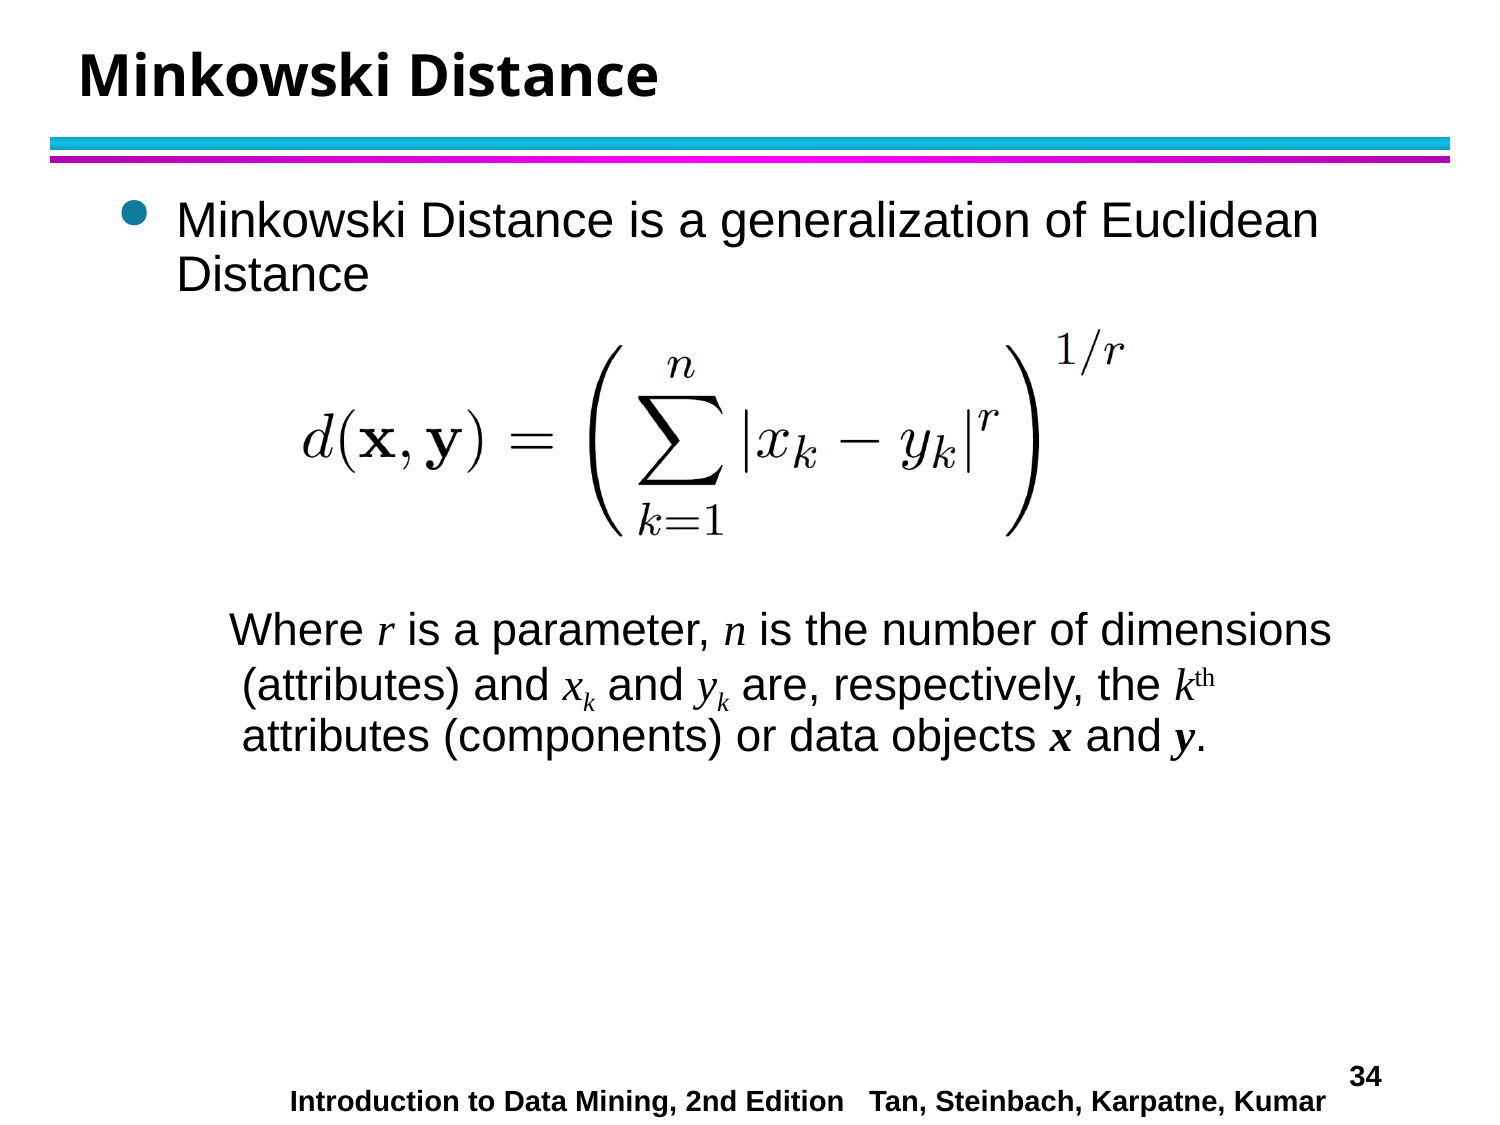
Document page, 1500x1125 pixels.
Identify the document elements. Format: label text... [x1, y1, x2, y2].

picture [292, 324, 1132, 551]
title Minkowski Distance [62, 24, 1421, 116]
list Minkowski Distance is a generalization of Euclidean Distance Where r is a parameter, n is the number of dimensions (attributes) and xk and yk are, respectively, the kth attributes (components) or data objects x and y. [104, 187, 1418, 311]
